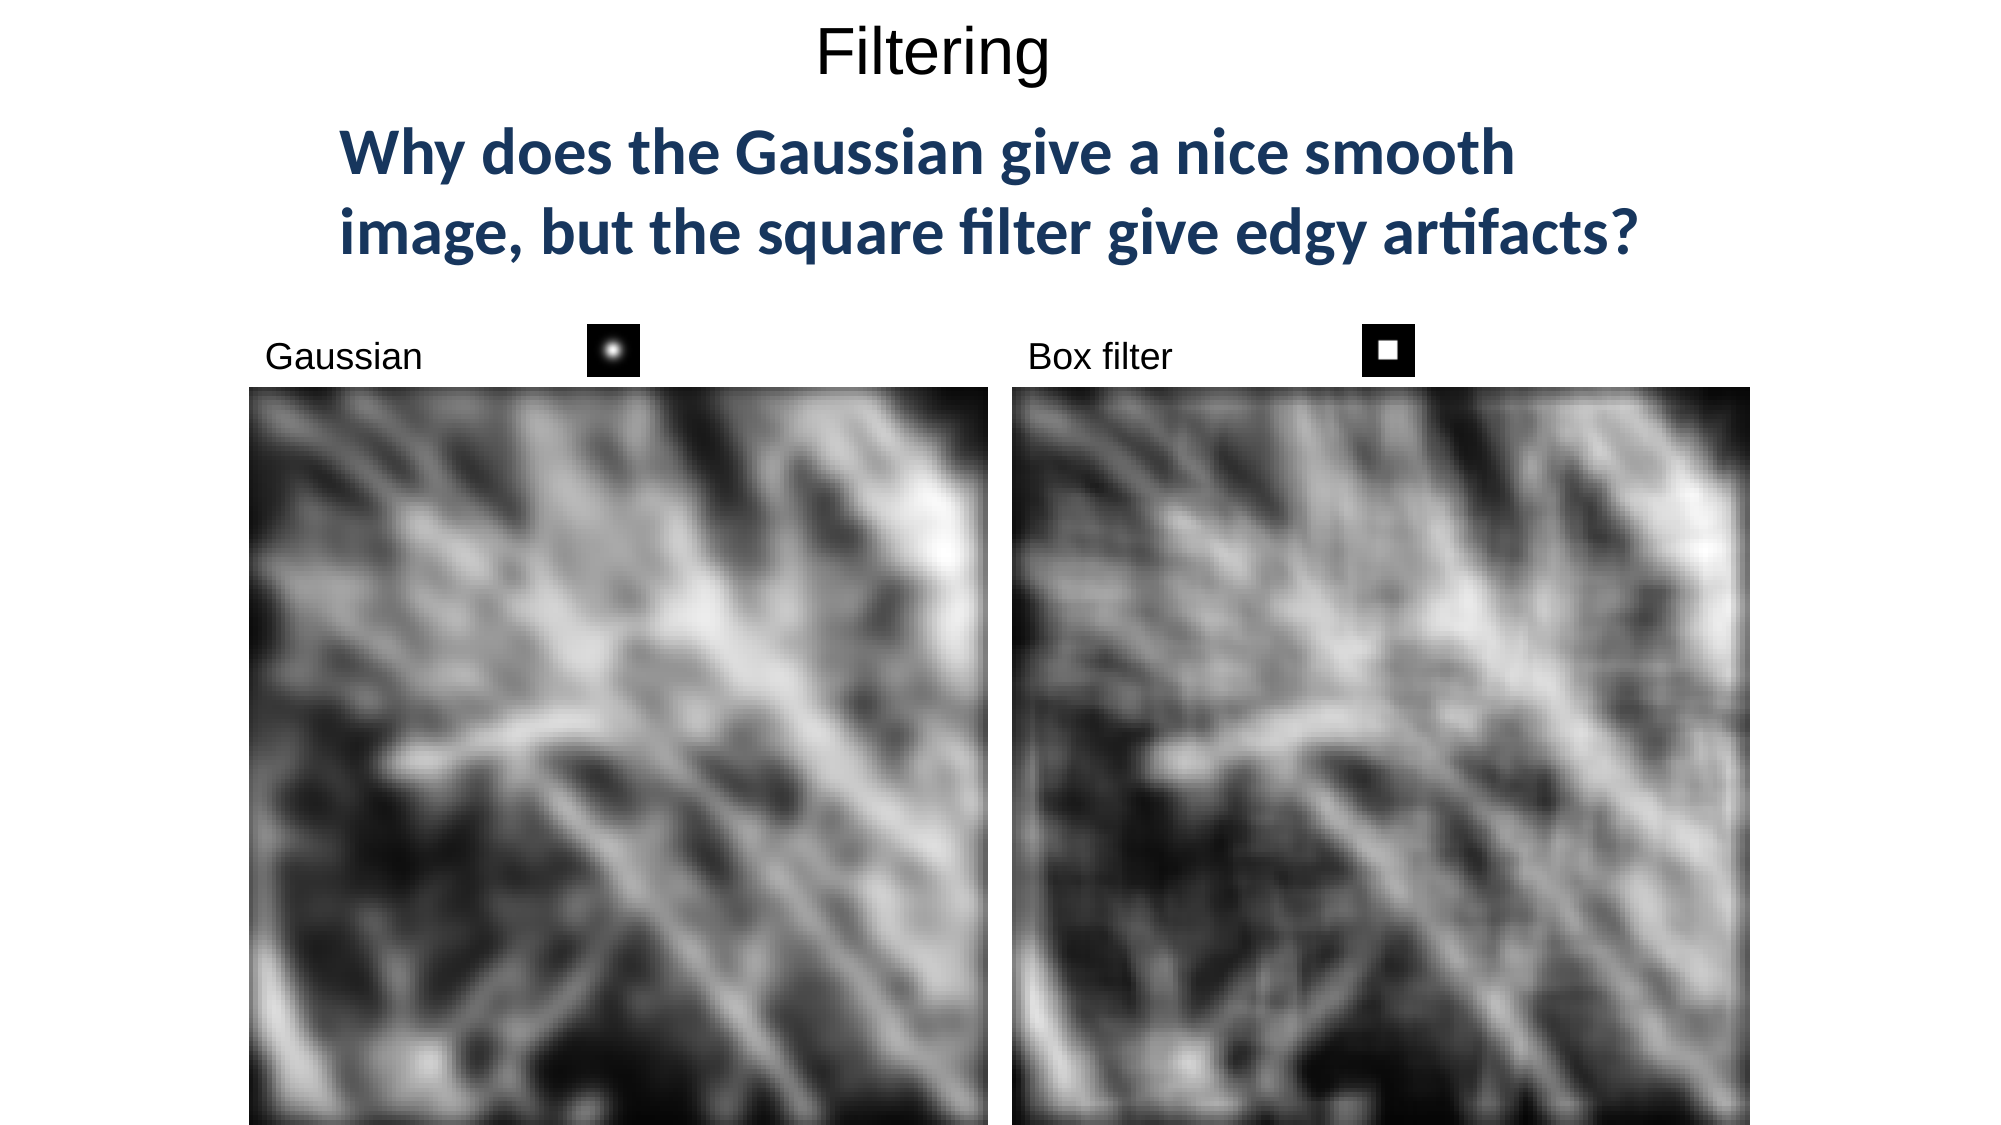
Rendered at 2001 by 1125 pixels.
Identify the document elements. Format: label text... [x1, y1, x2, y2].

picture [587, 324, 640, 378]
picture [1362, 324, 1415, 378]
picture [1012, 387, 1751, 1125]
picture [249, 387, 988, 1125]
list Why does the Gaussian give a nice smooth image, but the square filter give edgy artifacts? [324, 99, 1675, 943]
text_box Filtering [799, 0, 1070, 95]
text_box Box filter [1012, 324, 1191, 385]
text_box Gaussian [249, 324, 441, 385]
